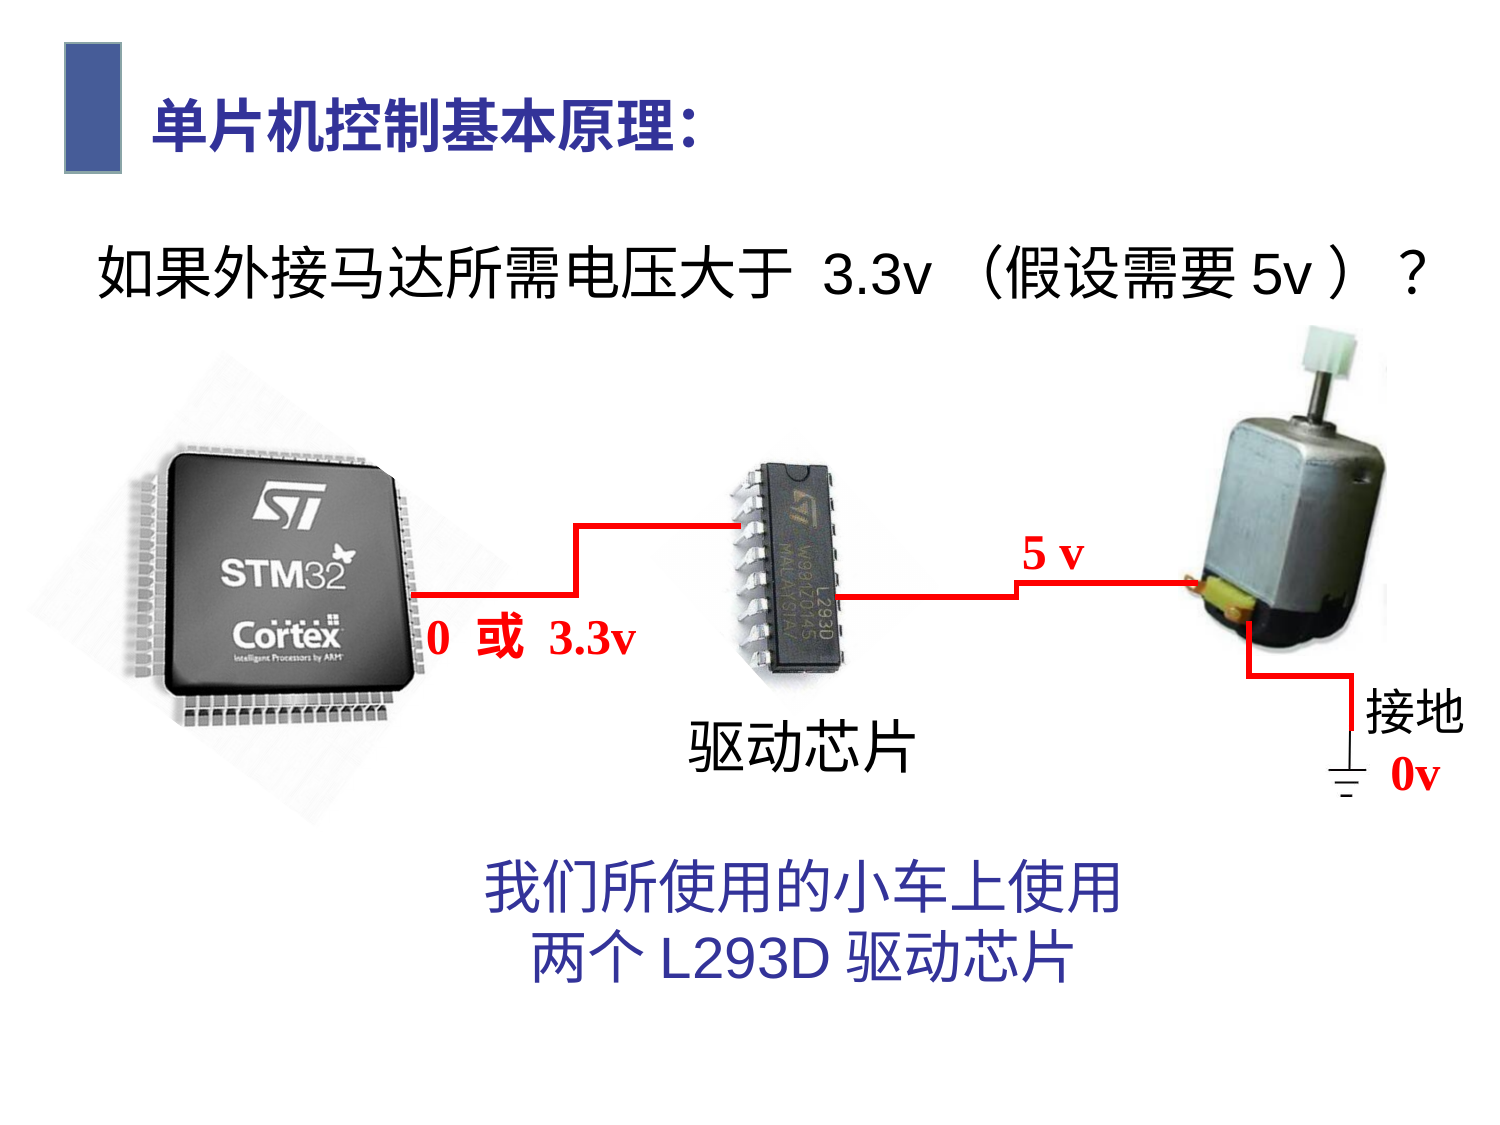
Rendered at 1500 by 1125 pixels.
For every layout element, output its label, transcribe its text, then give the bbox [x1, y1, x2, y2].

text_box [64, 42, 122, 174]
picture [687, 428, 935, 703]
picture [25, 349, 457, 818]
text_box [835, 583, 1198, 597]
text_box 0 或 3.3v [457, 597, 651, 672]
text_box 单片机控制基本原理： [135, 32, 1489, 167]
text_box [1244, 624, 1356, 728]
text_box 如果外接马达所需电压大于 3.3v（假设需要5v） ？ [81, 228, 1419, 314]
picture [1178, 325, 1387, 656]
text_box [411, 526, 742, 596]
text_box 5 v [1007, 512, 1100, 583]
text_box 接地 0v [1356, 673, 1481, 809]
text_box 驱动芯片 我们所使用的小车上使用 两个L293D驱动芯片 [304, 703, 1304, 998]
picture [1242, 675, 1450, 883]
